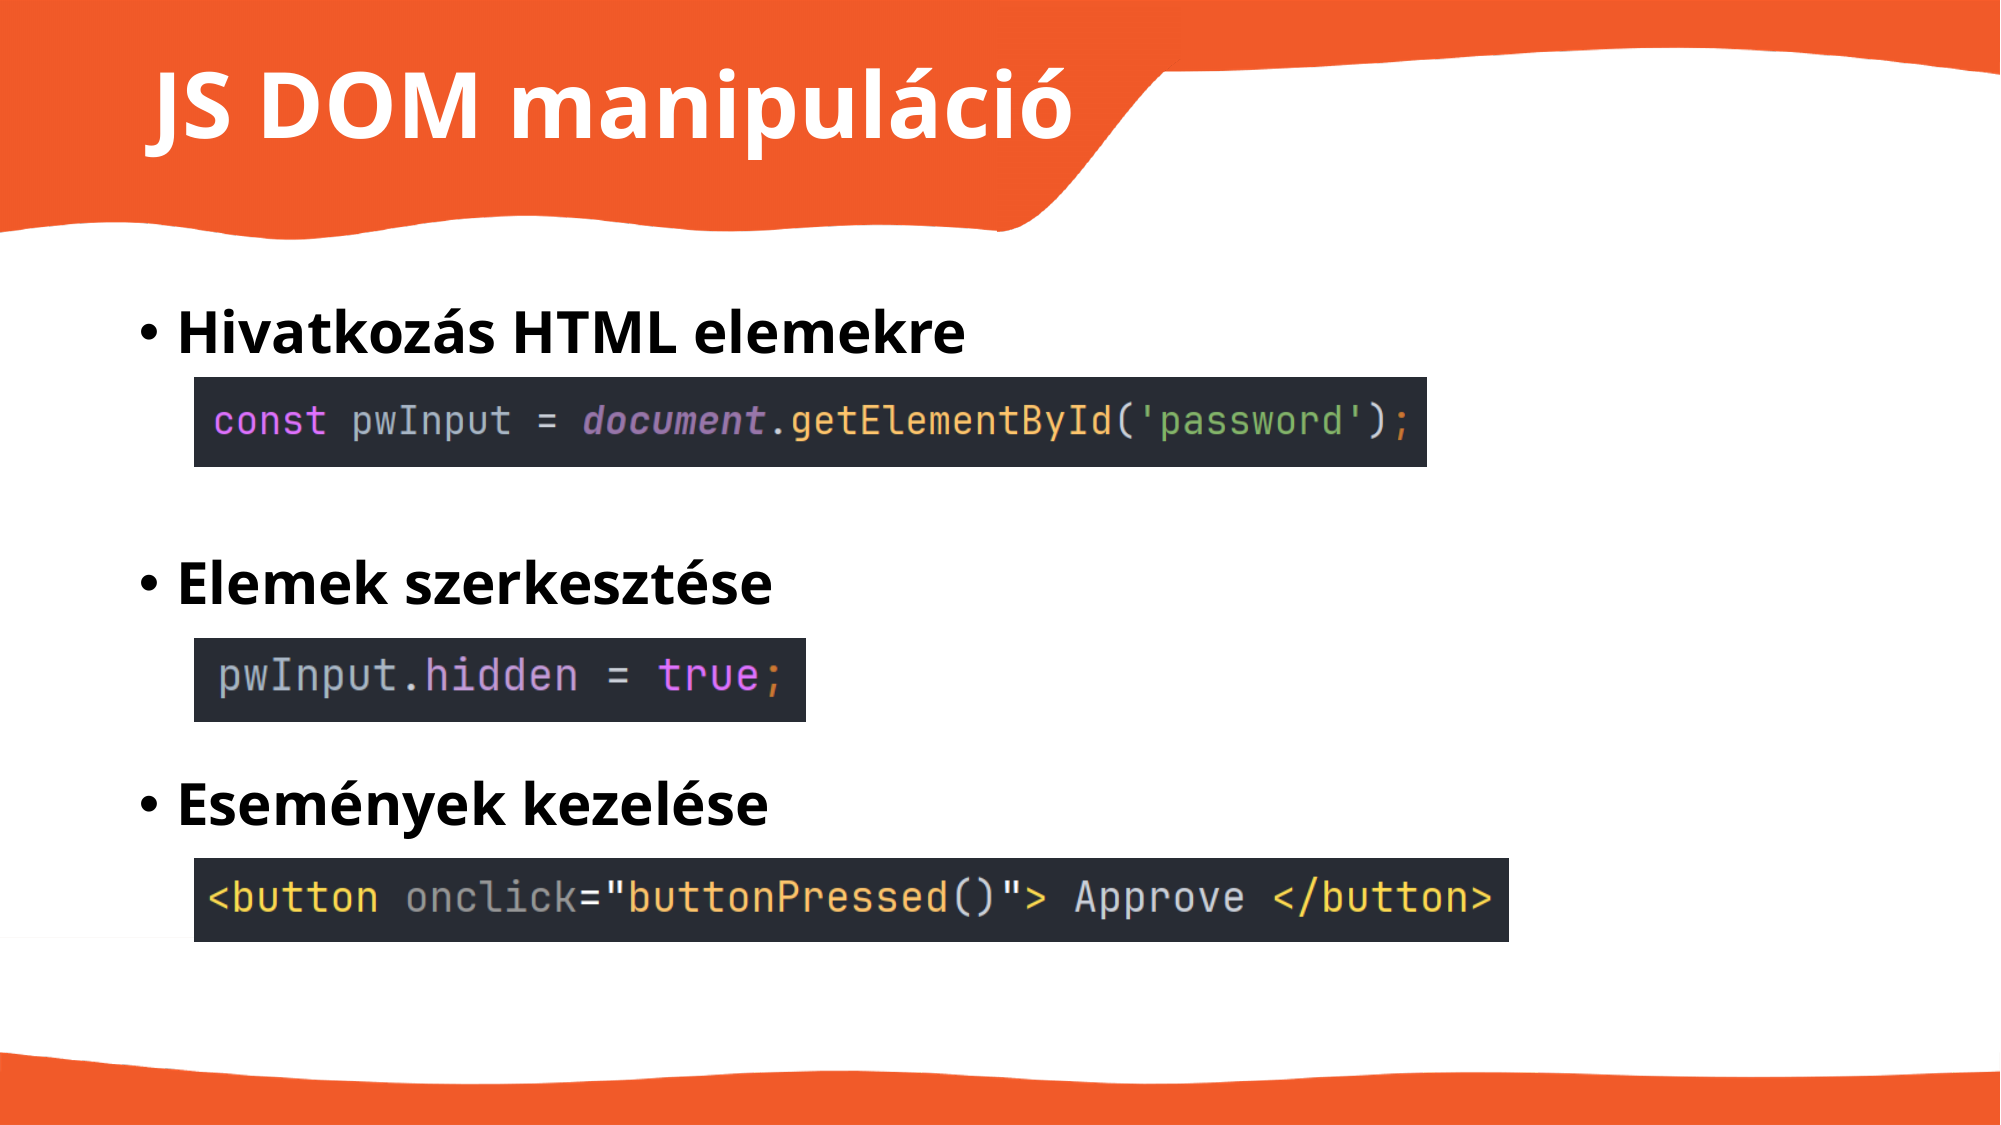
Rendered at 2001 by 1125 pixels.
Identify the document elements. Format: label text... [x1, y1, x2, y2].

list Hivatkozás HTML elemekre Elemek szerkesztése Események kezelése [123, 295, 1877, 1010]
title JS DOM manipuláció [137, 0, 1104, 218]
picture [0, 0, 2000, 1125]
